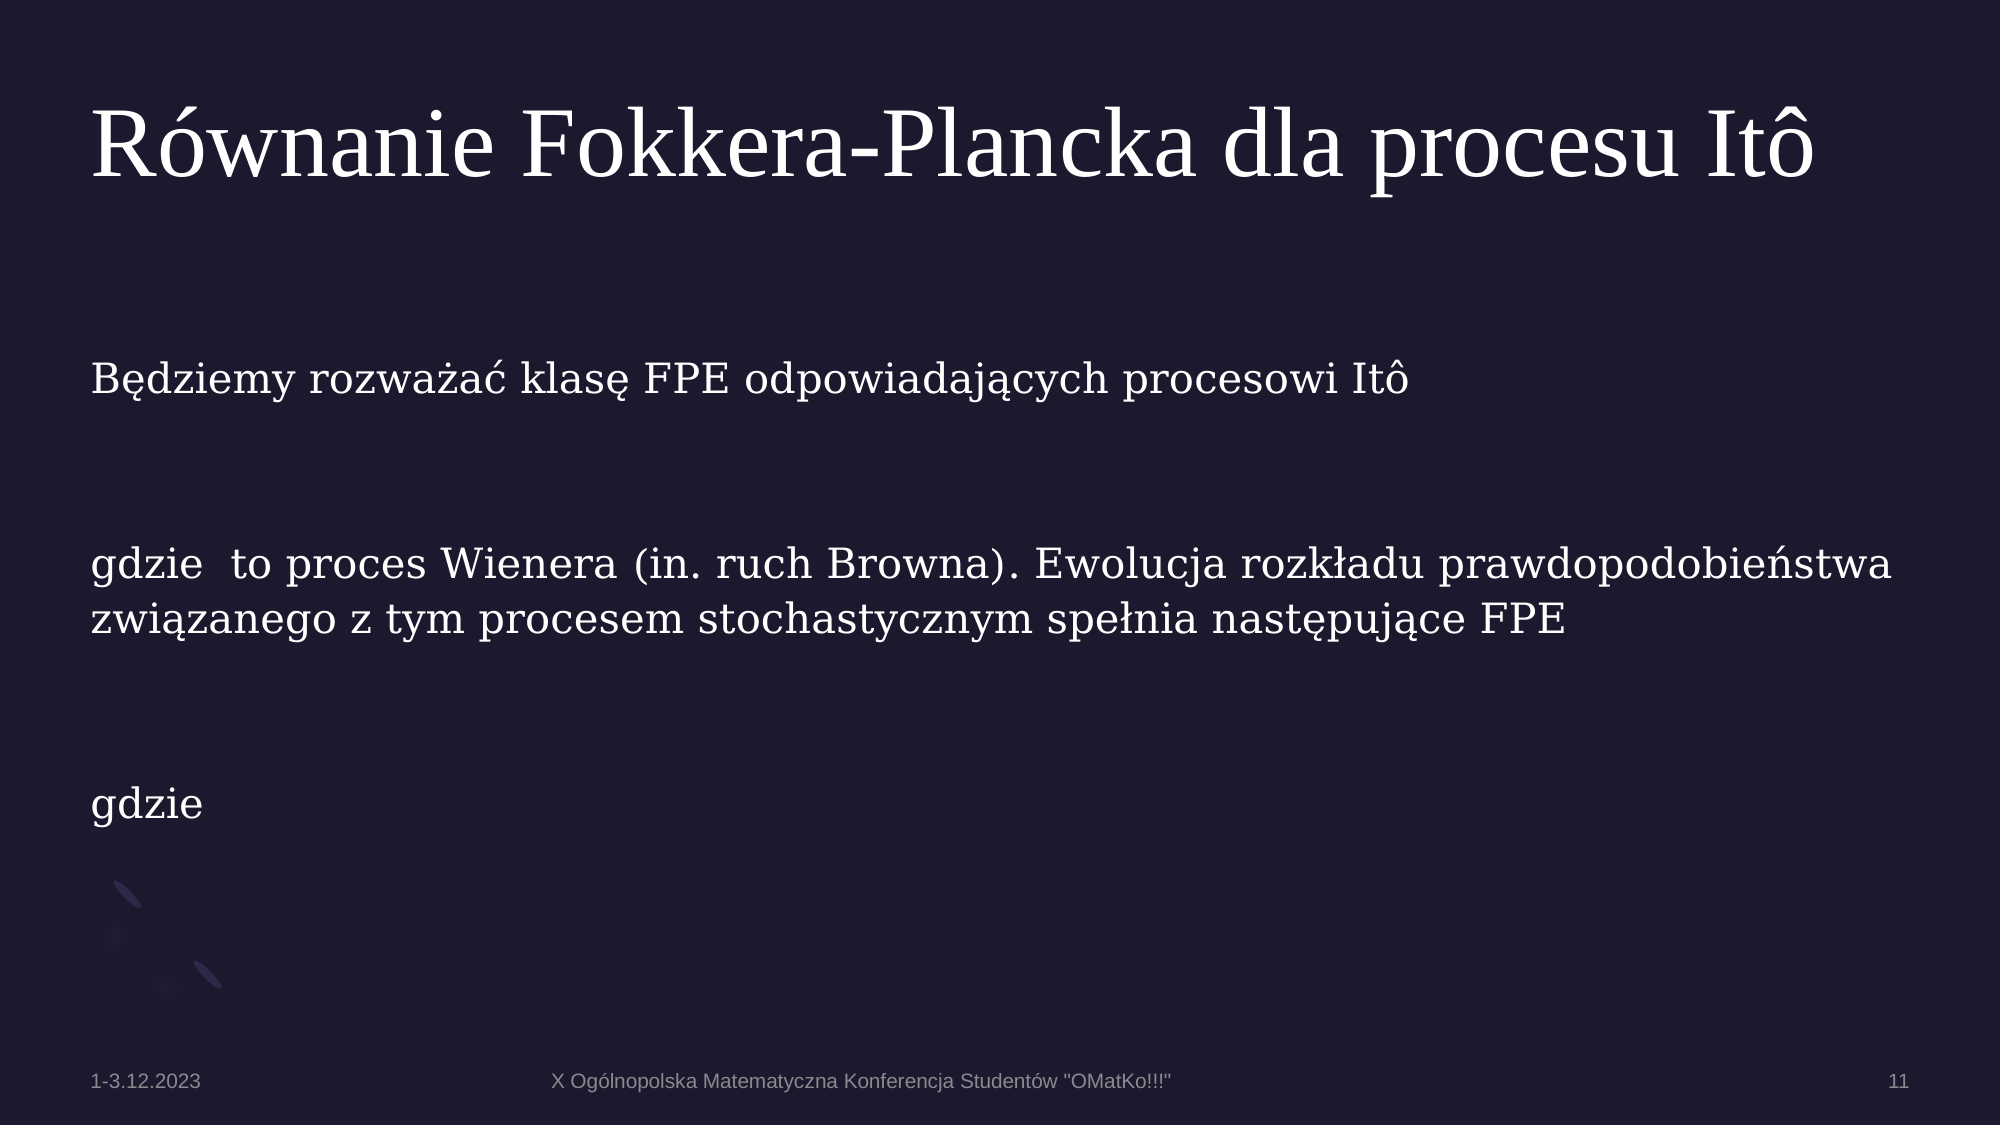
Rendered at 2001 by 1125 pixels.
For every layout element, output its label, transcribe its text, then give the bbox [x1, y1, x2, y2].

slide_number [90, 1067, 522, 1093]
title Równanie Fokkera-Plancka dla procesu Itô [90, 90, 1910, 309]
footer X Ogólnopolska Matematyczna Konferencja Studentów "OMatKo!!!" [551, 1067, 1598, 1093]
slide_number 11 [1632, 1067, 1910, 1093]
